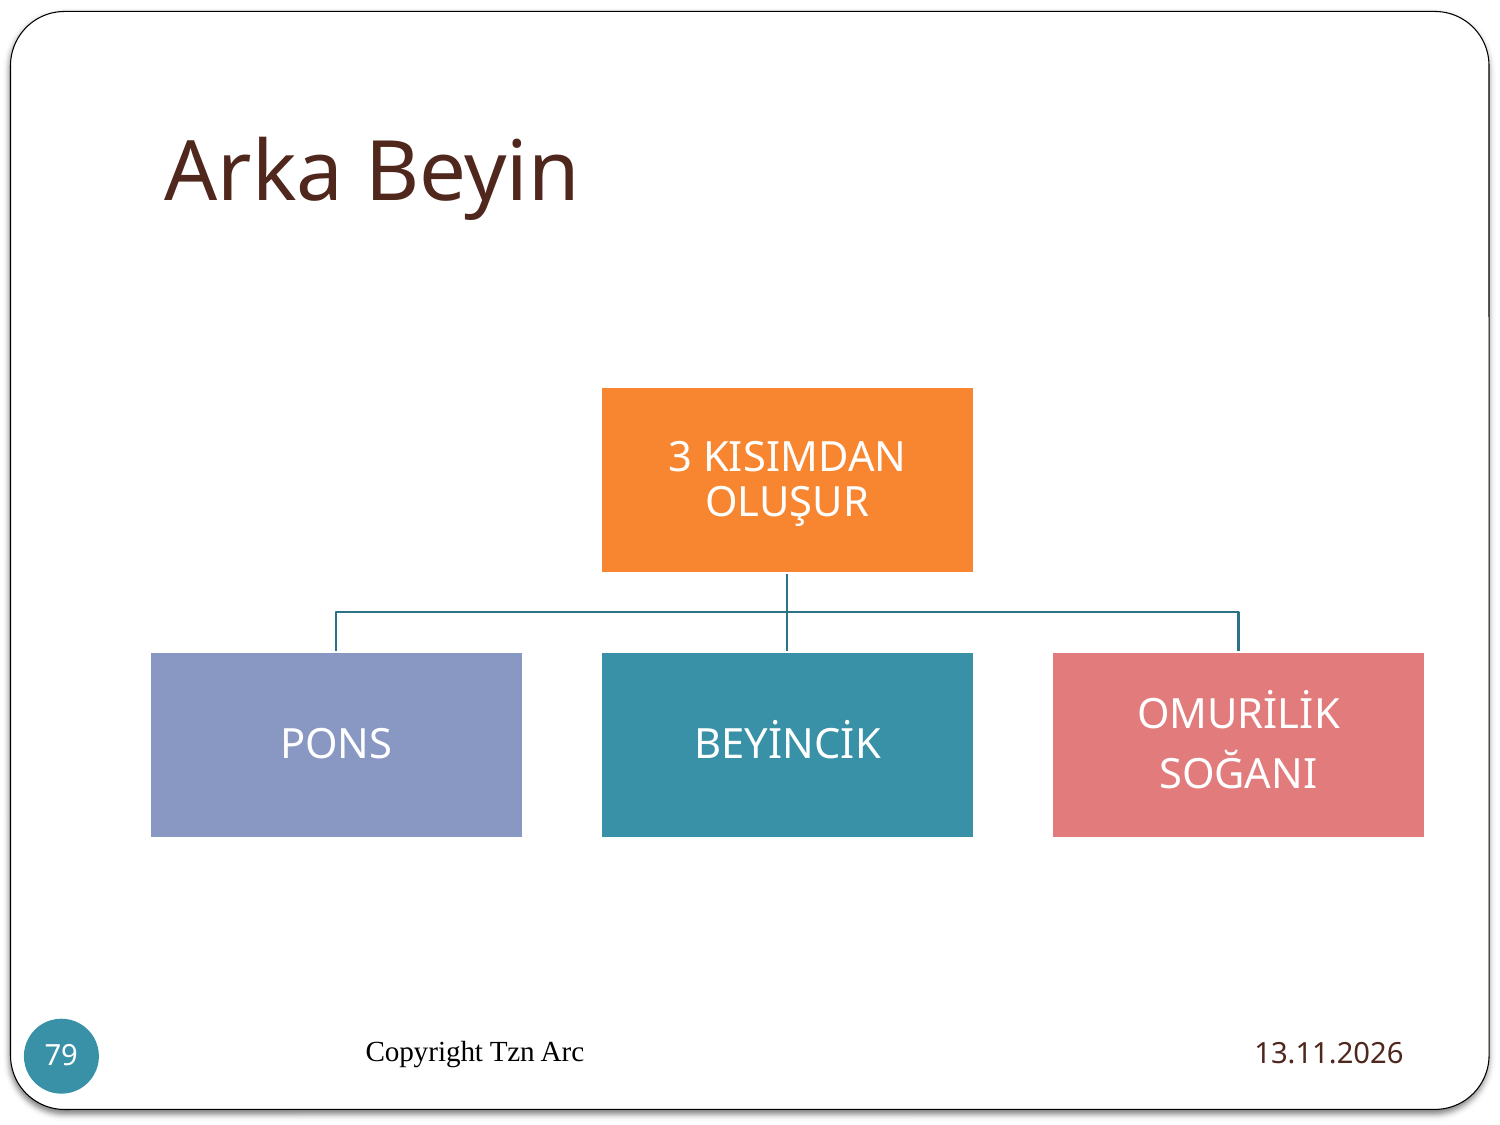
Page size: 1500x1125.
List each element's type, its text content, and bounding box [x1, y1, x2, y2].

title Arka Beyin [150, 45, 1425, 233]
footer Copyright Tzn Arc [150, 1012, 800, 1088]
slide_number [1012, 1015, 1419, 1094]
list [149, 237, 1426, 988]
slide_number 79 [23, 1018, 99, 1094]
